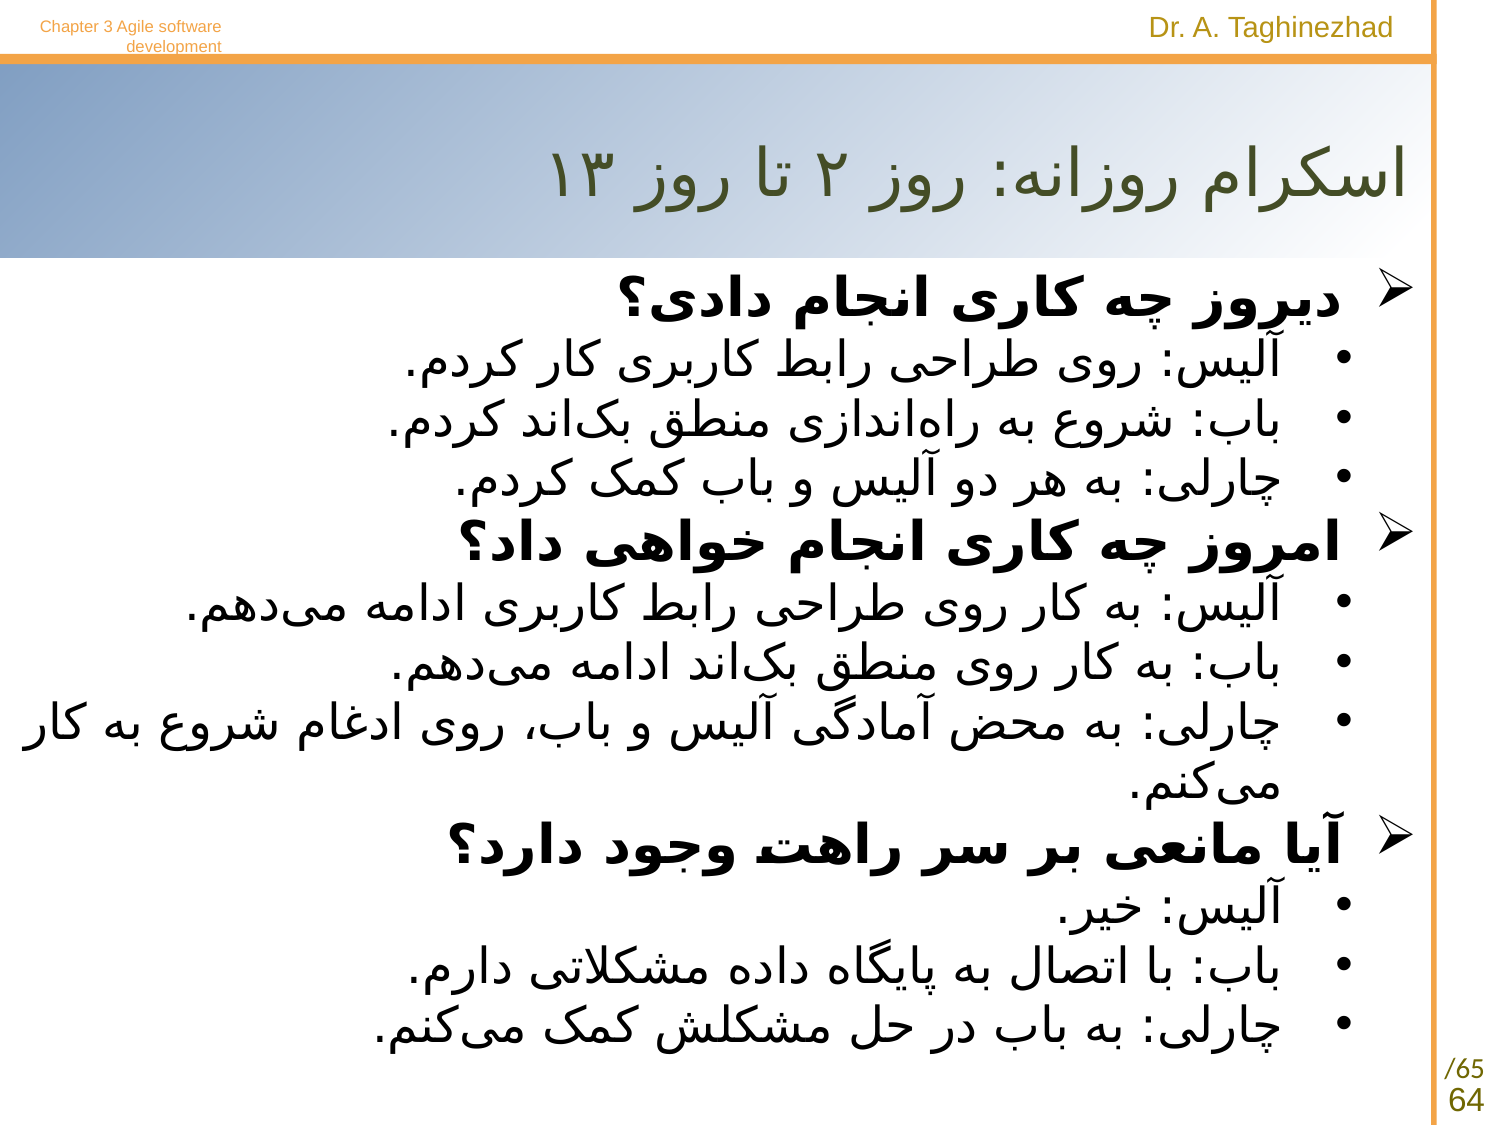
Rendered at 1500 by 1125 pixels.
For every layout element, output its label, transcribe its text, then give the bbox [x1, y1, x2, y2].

slide_number 64 [1413, 1023, 1500, 1125]
title اسکرام روزانه: روز ۲ تا روز ۱۳ [0, 105, 1425, 234]
footer Chapter 3 Agile software development [0, 8, 237, 84]
list دیروز چه کاری انجام دادی؟ آلیس: روی طراحی رابط کاربری کار کردم. باب: شروع به راه‌اندازی منطق بک‌اند کردم. چارلی: به هر دو آلیس و باب کمک کردم. امروز چه کاری انجام خواهی داد؟ آلیس: به کار روی طراحی رابط کاربری ادامه می‌دهم. باب: به کار روی منطق بک‌اند ادامه می‌دهم. چارلی: به محض آمادگی آلیس و باب، روی ادغام شروع به کار می‌کنم. آیا مانعی بر سر راهت وجود دارد؟ آلیس: خیر. باب: با اتصال به پایگاه داده مشکلاتی دارم. چارلی: به باب در حل مشکلش کمک می‌کنم. [0, 253, 1425, 1067]
